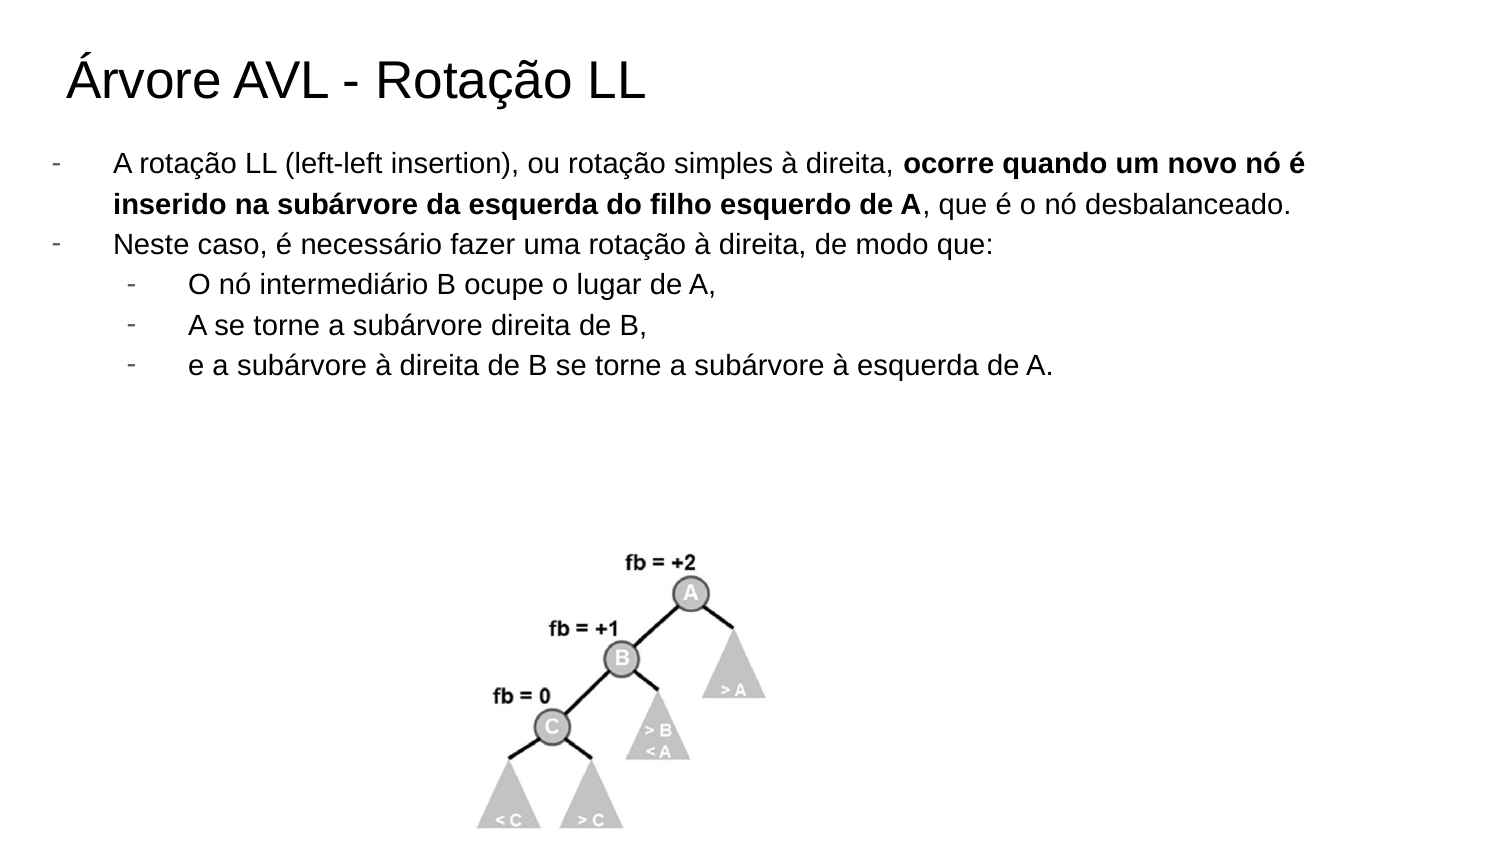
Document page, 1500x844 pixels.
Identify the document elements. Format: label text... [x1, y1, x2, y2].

list A rotação LL (left-left insertion), ou rotação simples à direita, ocorre quando um novo nó é inserido na subárvore da esquerda do filho esquerdo de A, que é o nó desbalanceado. Neste caso, é necessário fazer uma rotação à direita, de modo que: O nó intermediário B ocupe o lugar de A, A se torne a subárvore direita de B, e a subárvore à direita de B se torne a subárvore à esquerda de A. [23, 124, 1413, 685]
title Árvore AVL - Rotação LL [51, 30, 1449, 125]
picture [454, 516, 780, 830]
